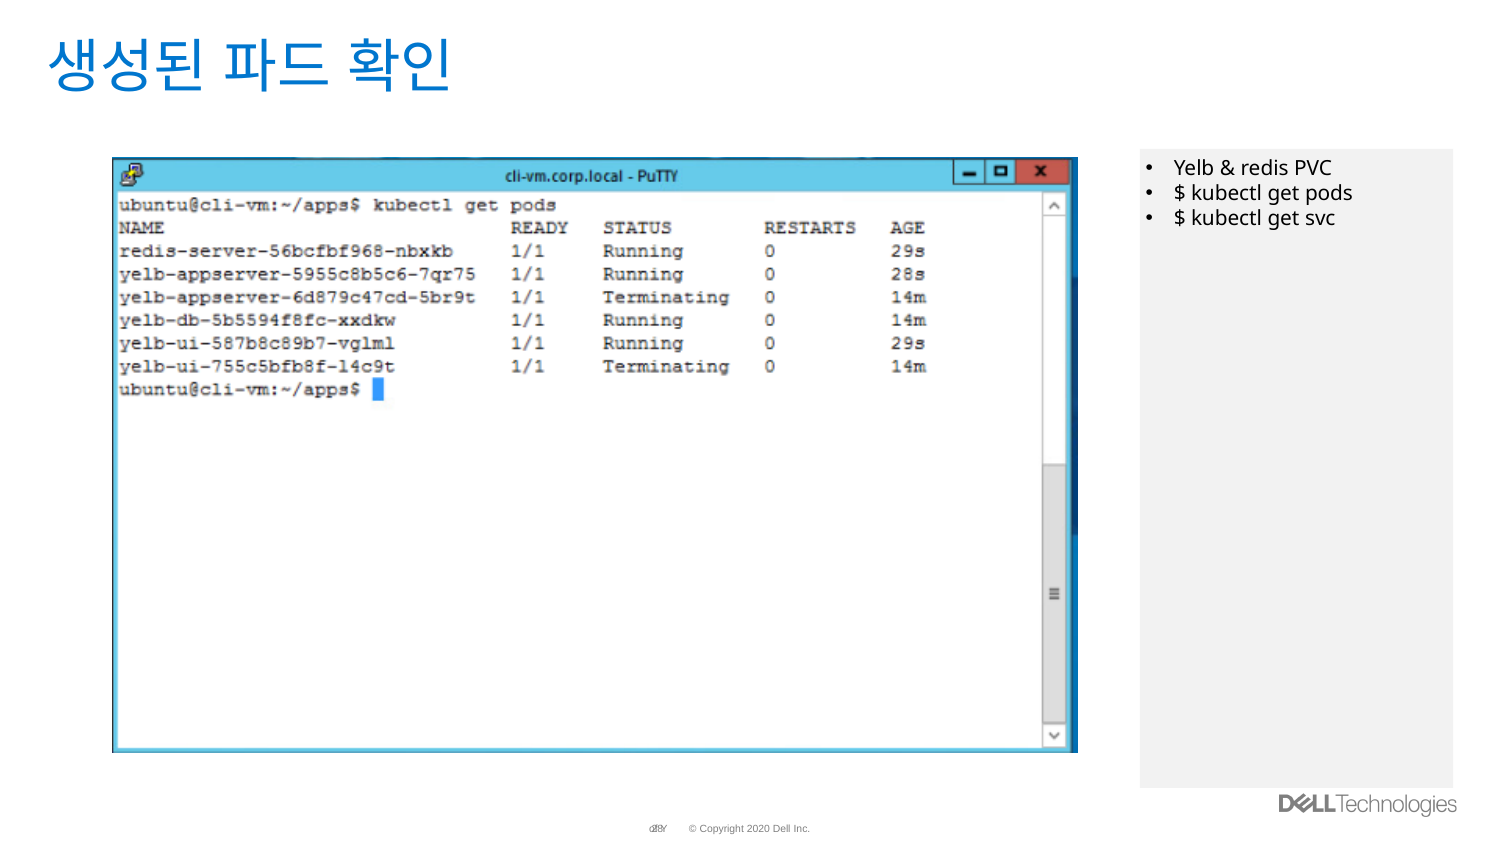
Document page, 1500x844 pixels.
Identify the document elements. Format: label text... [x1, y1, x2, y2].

title 생성된 파드 확인 [46, 37, 1454, 102]
text_box Yelb & redis PVC $ kubectl get pods $ kubectl get svc [1139, 148, 1454, 789]
picture [1279, 793, 1457, 817]
picture [112, 157, 1078, 753]
